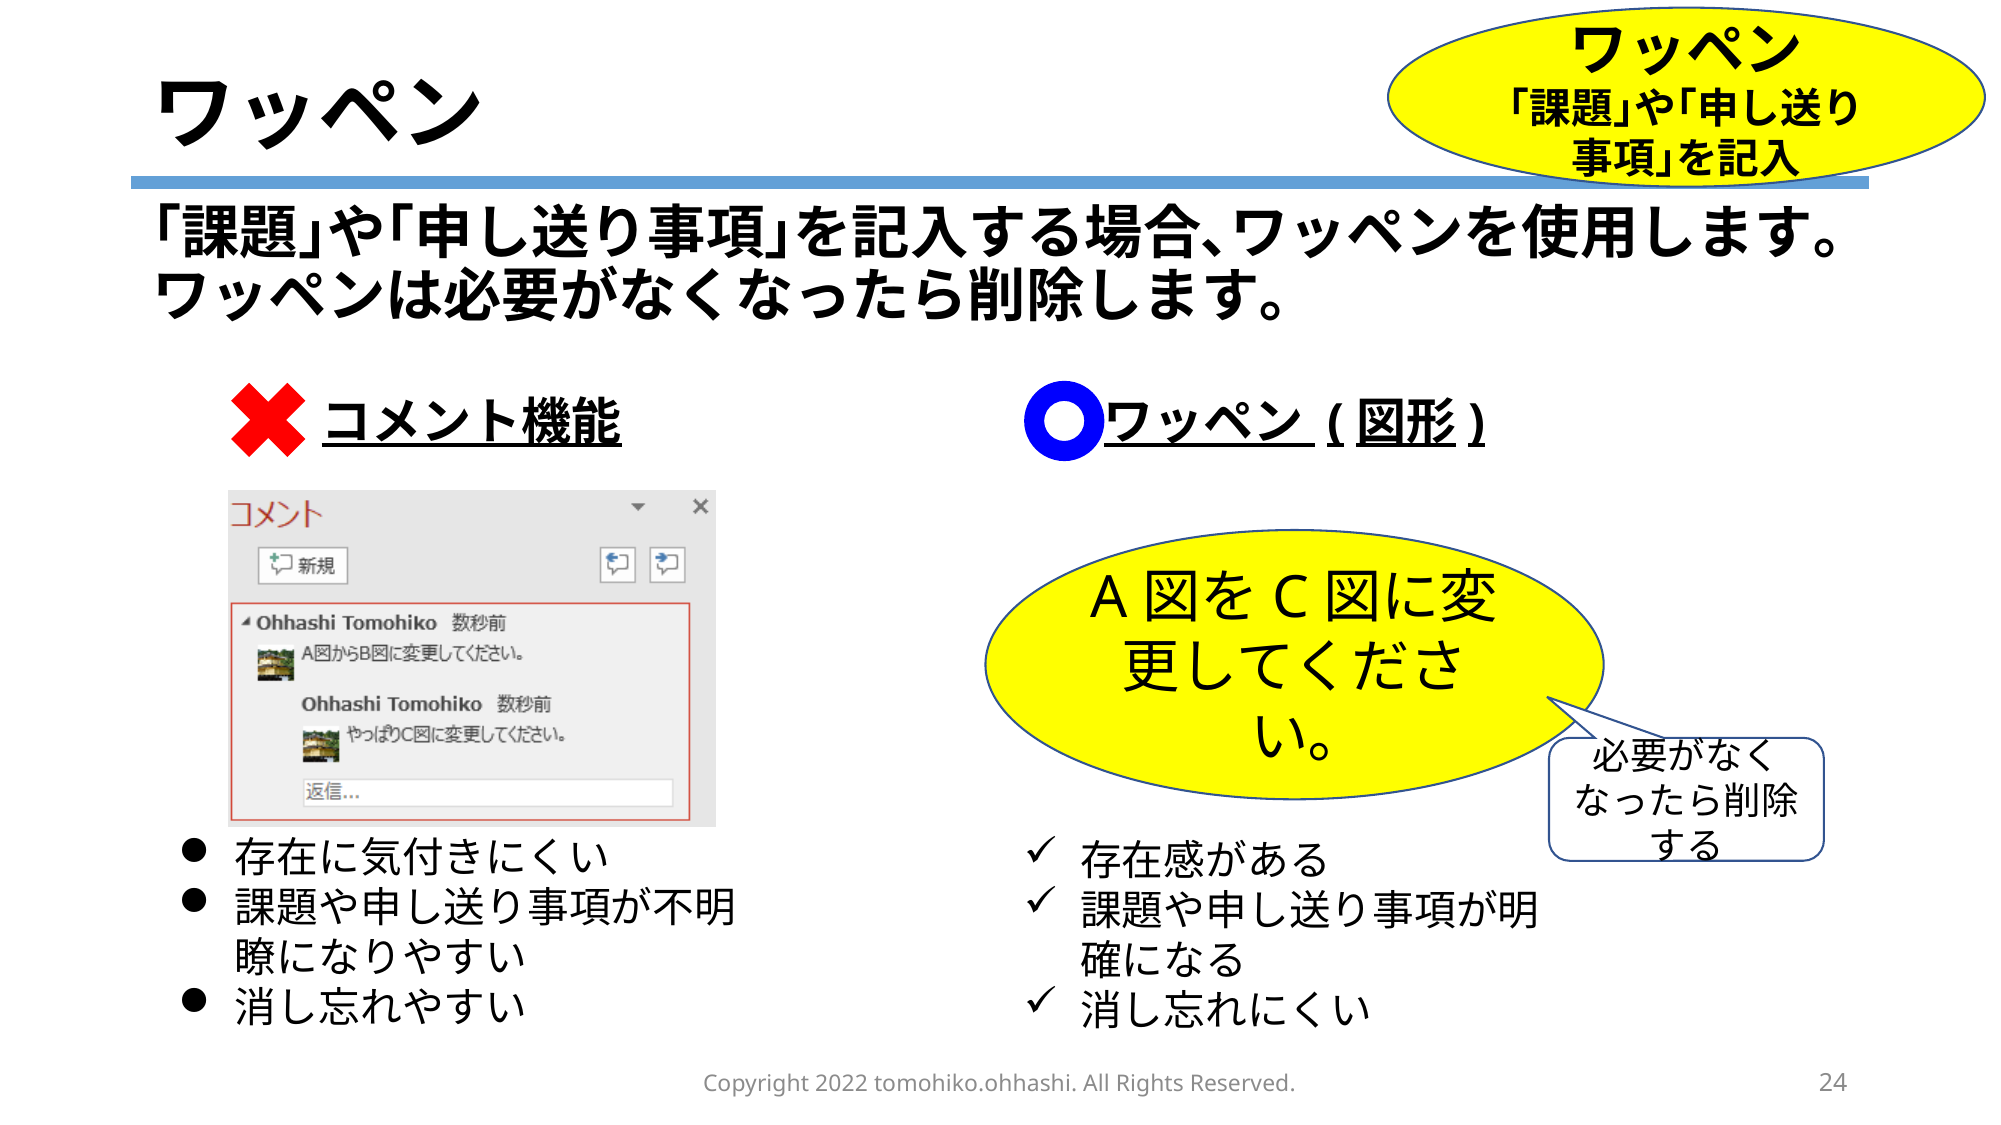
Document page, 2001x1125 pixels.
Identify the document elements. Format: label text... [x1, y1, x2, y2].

text_box A図をC図に変更してください｡ [984, 528, 1605, 801]
slide_number 24 [1701, 1065, 1863, 1103]
text_box [229, 381, 307, 459]
picture [228, 490, 716, 827]
text_box 存在に気付きにくい 課題や申し送り事項が不明瞭になりやすい 消し忘れやすい [163, 830, 781, 1032]
text_box ワッペン ｢課題｣や｢申し送り事項｣を記入 [1386, 6, 1986, 188]
text_box 必要がなくなったら削除する [1546, 695, 1825, 862]
subtitle ｢課題｣や｢申し送り事項｣を記入する場合､ワッペンを使用します｡ワッペンは必要がなくなったら削除します｡ [137, 196, 1863, 357]
text_box 存在感がある 課題や申し送り事項が明確になる 消し忘れにくい [1008, 826, 1581, 1101]
text_box [1048, 459, 1080, 463]
footer Copyright 2022 tomohiko.ohhashi. All Rights Reserved. [640, 1065, 1360, 1103]
text_box ワッペン (図形) [1008, 380, 1581, 459]
text_box コメント機能 [185, 380, 758, 459]
title ワッペン [137, 59, 1512, 172]
